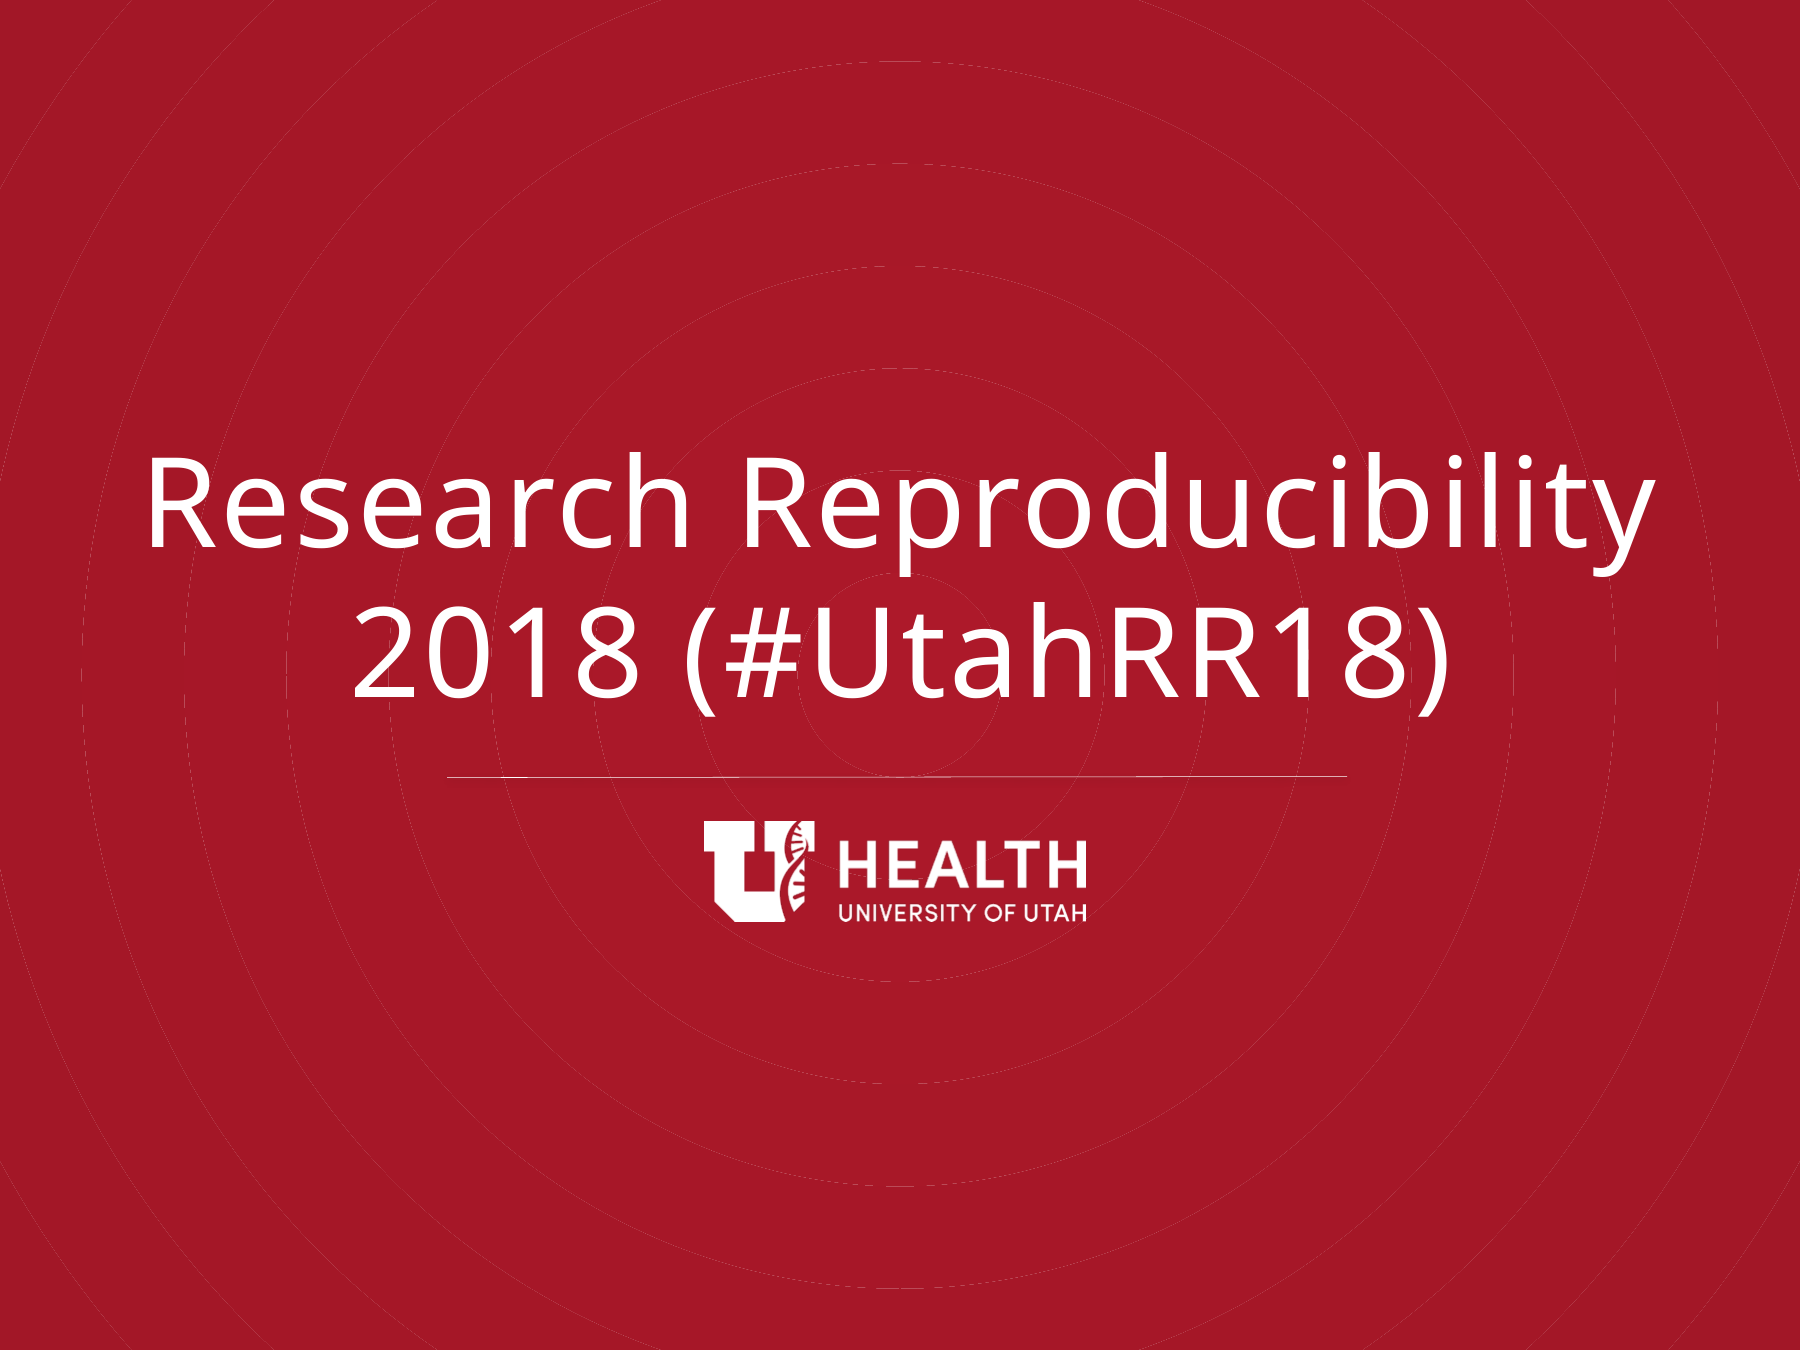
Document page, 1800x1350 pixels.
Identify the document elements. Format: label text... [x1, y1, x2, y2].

list Research Reproducibility 2018 (#UtahRR18) [26, 415, 1776, 628]
picture [704, 821, 1086, 922]
